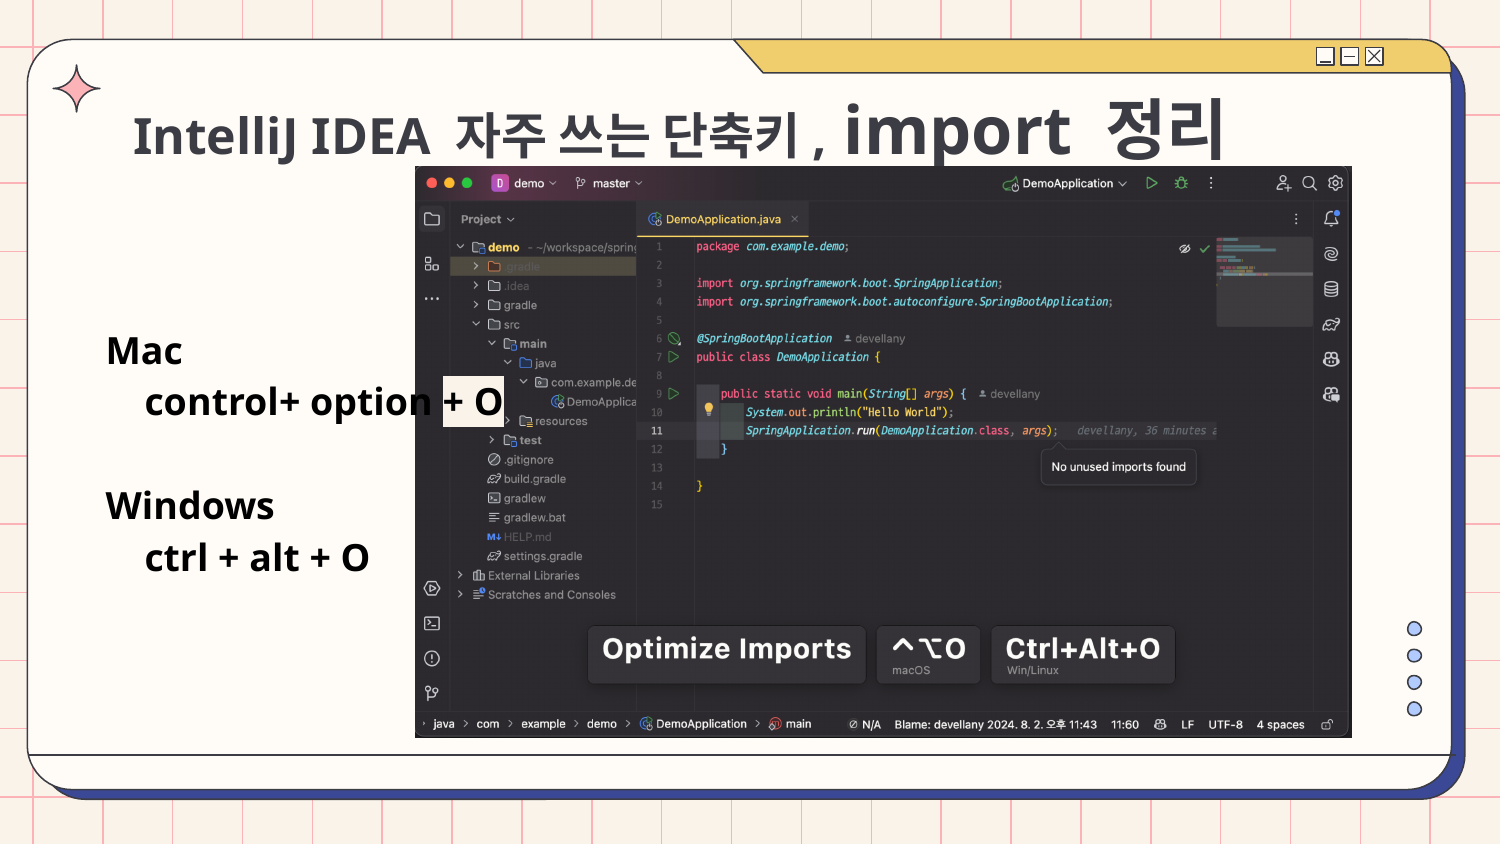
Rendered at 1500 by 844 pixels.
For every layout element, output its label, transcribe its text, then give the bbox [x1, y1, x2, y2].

picture [415, 166, 1352, 738]
text_box Mac control+ option + O Windows ctrl + alt + O [90, 304, 410, 675]
title IntelliJ IDEA 자주 쓰는 단축키, import 정리 [118, 72, 1382, 167]
